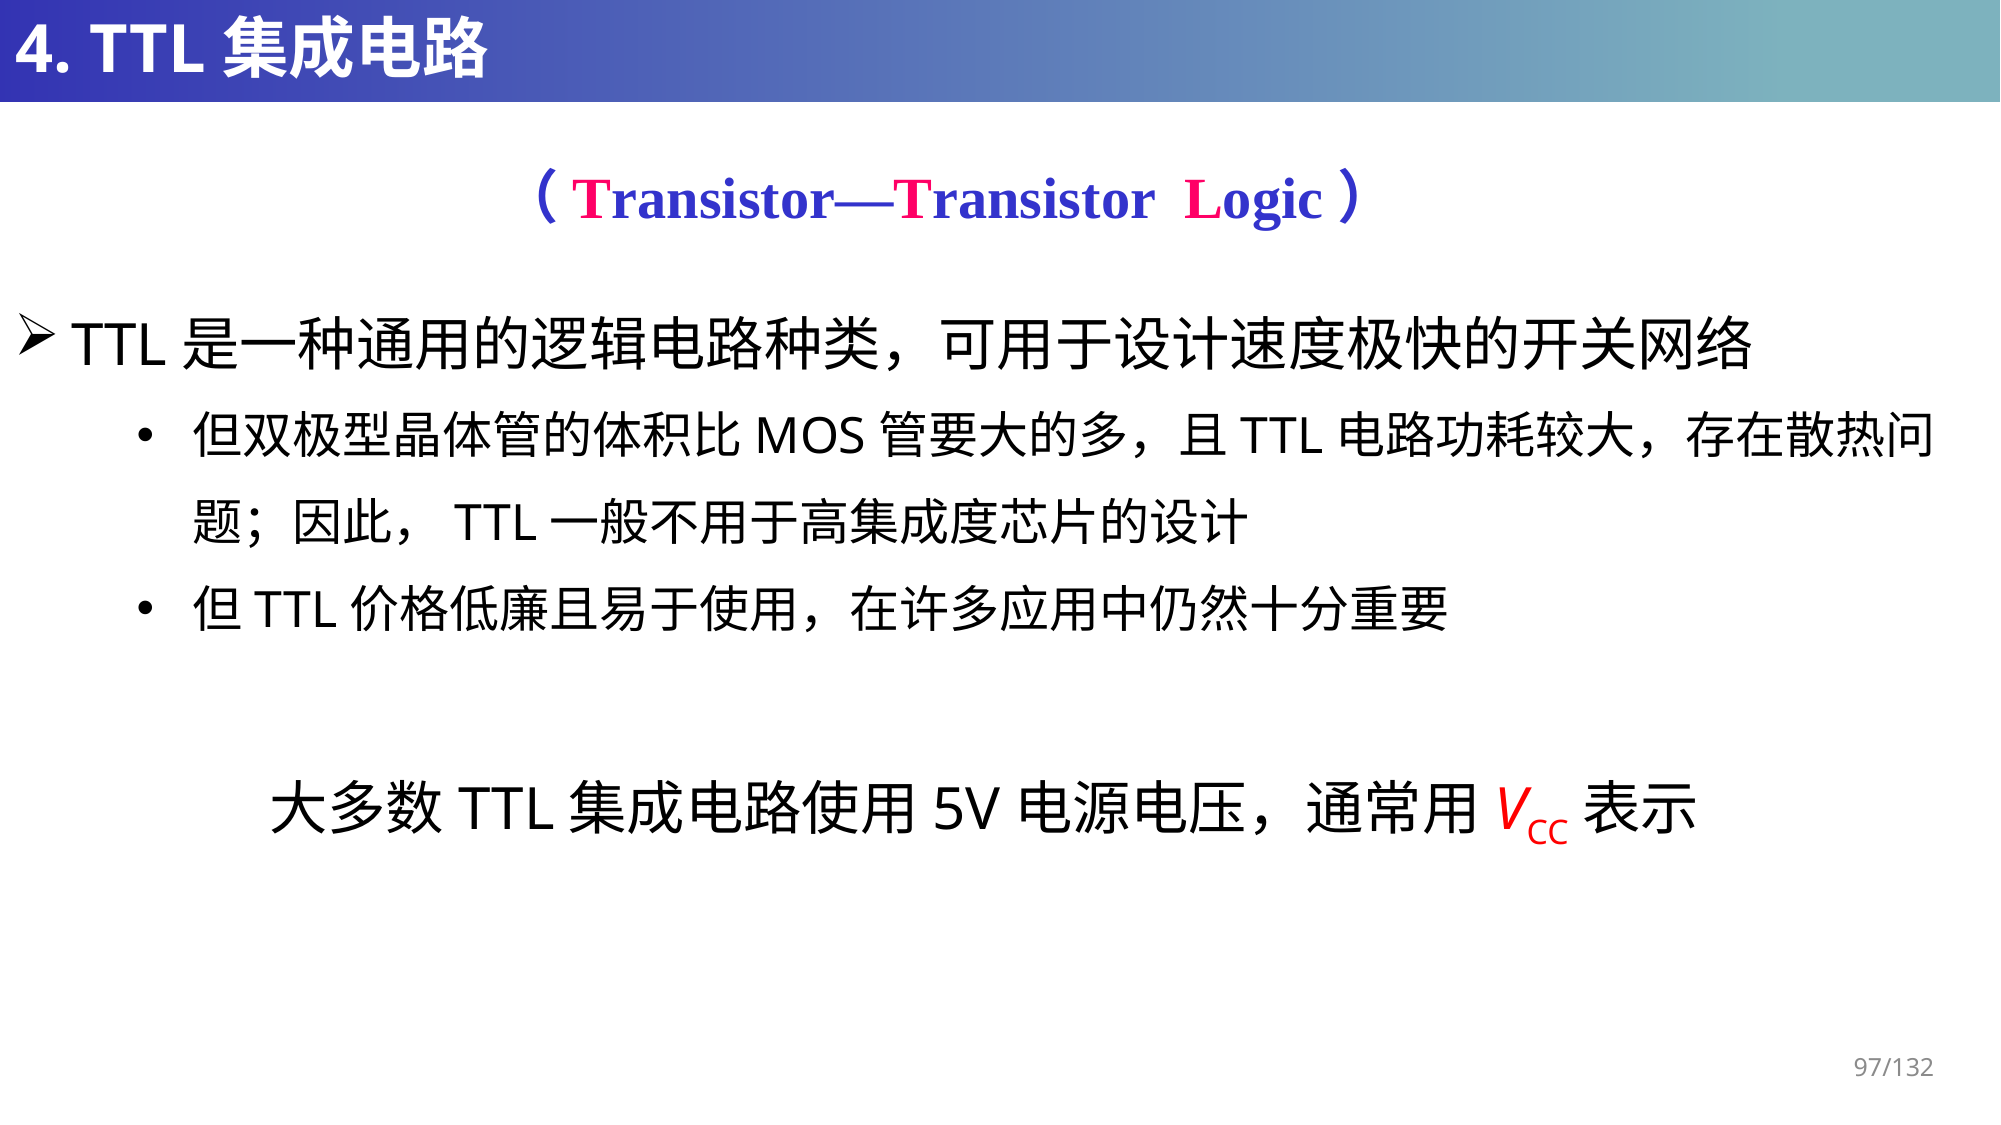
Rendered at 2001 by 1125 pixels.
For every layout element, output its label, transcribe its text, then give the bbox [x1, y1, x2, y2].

title 4. TTL集成电路 [0, 0, 2000, 102]
slide_number 97/132 [1797, 1038, 1950, 1099]
text_box （Transistor—Transistor Logic） [486, 152, 1610, 238]
text_box 大多数TTL集成电路使用5V电源电压，通常用VCC表示 [254, 764, 1727, 859]
text_box TTL是一种通用的逻辑电路种类，可用于设计速度极快的开关网络 但双极型晶体管的体积比MOS管要大的多，且TTL电路功耗较大，存在散热问题；因此，TTL一般不用于高集成度芯片的设计 但TTL价格低廉且易于使用，在许多应用中仍然十分重要 [0, 267, 1982, 645]
